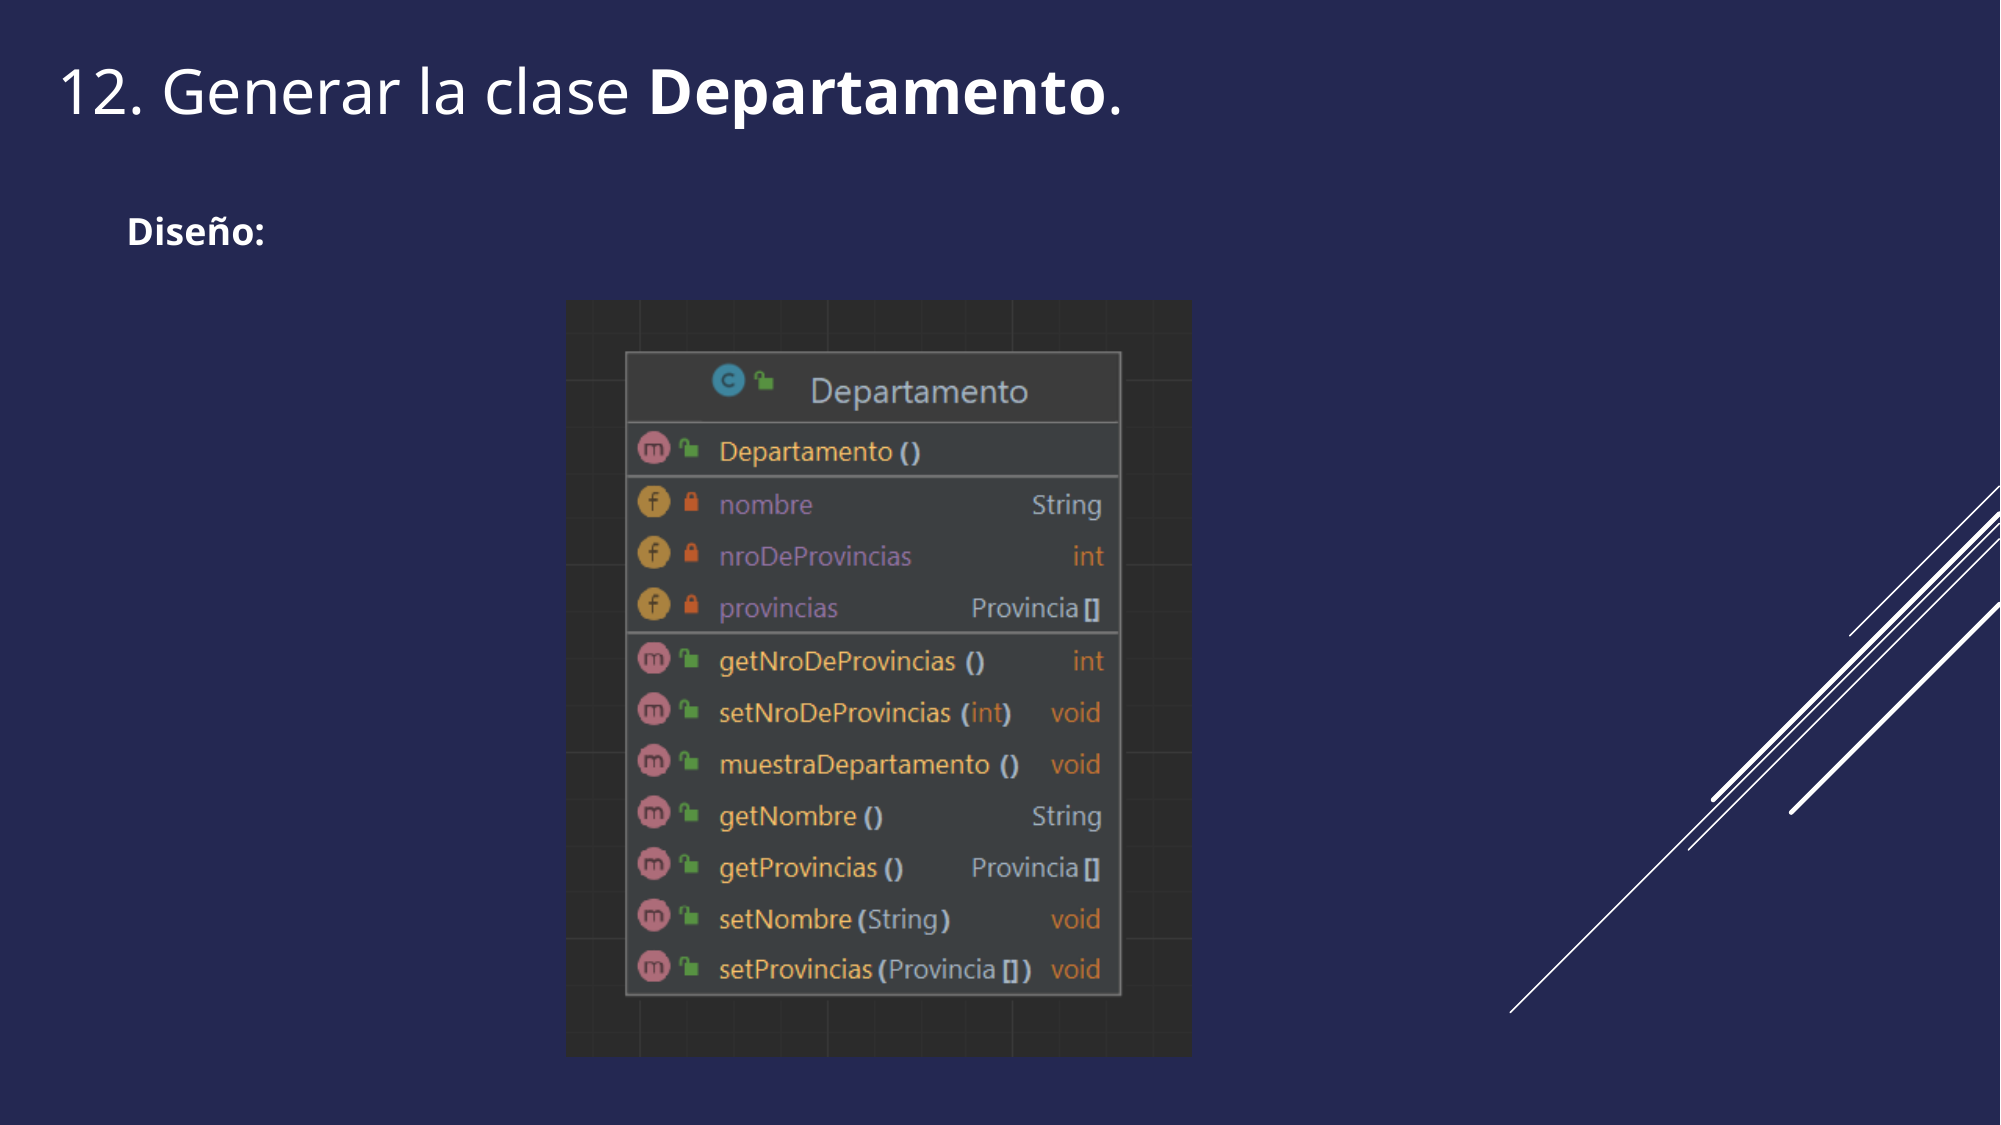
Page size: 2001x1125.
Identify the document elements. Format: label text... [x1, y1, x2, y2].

text_box Diseño: [111, 200, 291, 261]
text_box 12. Generar la clase Departamento. [42, 44, 1650, 135]
picture [566, 300, 1192, 1058]
